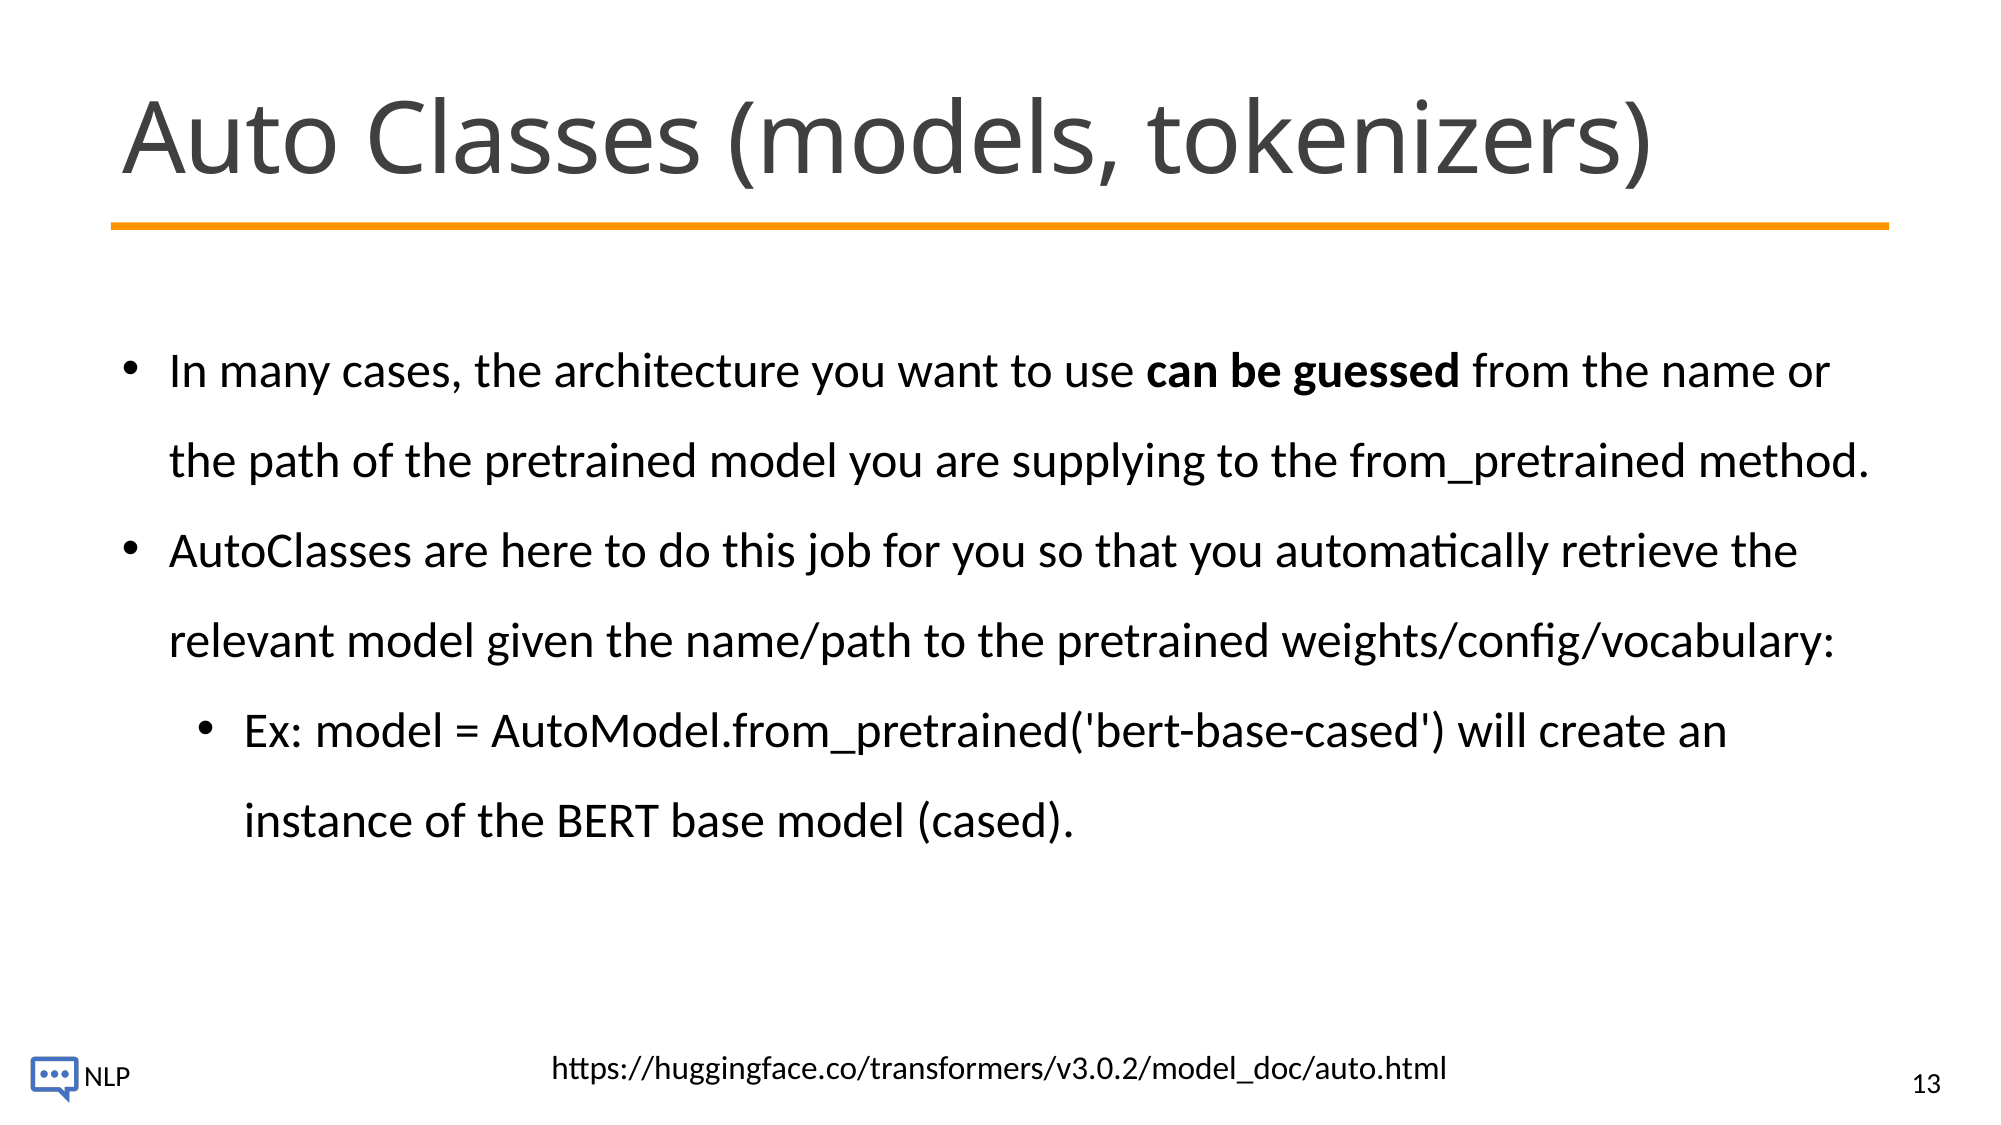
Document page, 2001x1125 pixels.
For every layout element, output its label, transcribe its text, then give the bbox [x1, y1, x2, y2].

text_box In many cases, the architecture you want to use can be guessed from the name or the path of the pretrained model you are supplying to the from_pretrained method. AutoClasses are here to do this job for you so that you automatically retrieve the relevant model given the name/path to the pretrained weights/config/vocabulary: Ex: model = AutoModel.from_pretrained('bert-base-cased') will create an instance of the BERT base model (cased). [107, 300, 1899, 856]
picture [23, 1047, 86, 1110]
text_box https://huggingface.co/transformers/v3.0.2/model_doc/auto.html [467, 1038, 1533, 1094]
title Auto Classes (models, tokenizers) [107, 58, 1899, 228]
slide_number 13 [1740, 1052, 1957, 1113]
